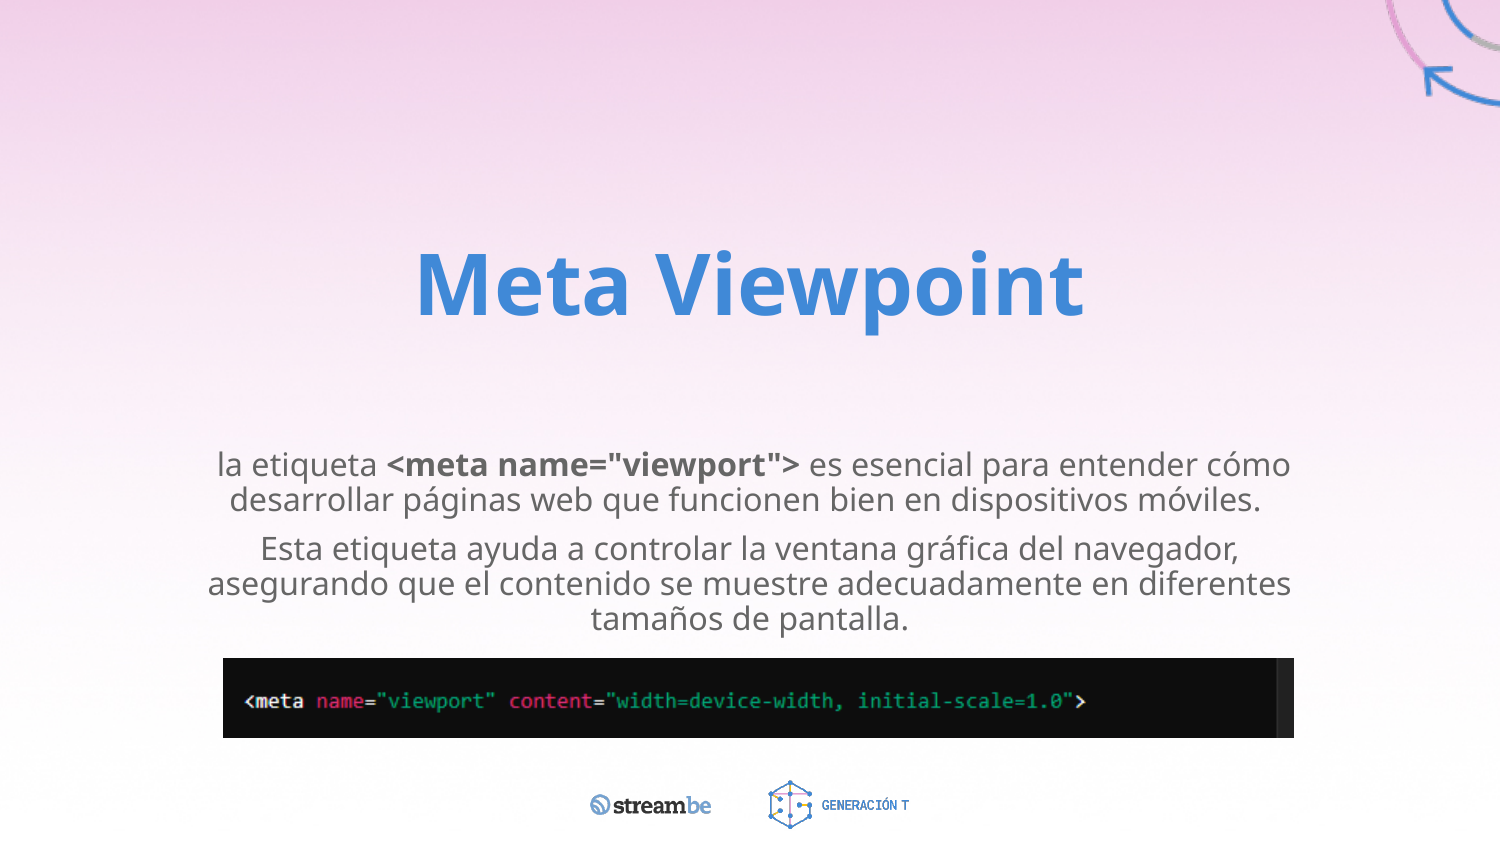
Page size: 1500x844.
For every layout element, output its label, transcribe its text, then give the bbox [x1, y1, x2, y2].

title Meta Viewpoint [187, 138, 1313, 432]
subtitle la etiqueta <meta name="viewport"> es esencial para entender cómo desarrollar páginas web que funcionen bien en dispositivos móviles. Esta etiqueta ayuda a controlar la ventana gráfica del navegador, asegurando que el contenido se muestre adecuadamente en diferentes tamaños de pantalla. [187, 443, 1313, 647]
picture [0, 0, 1500, 844]
